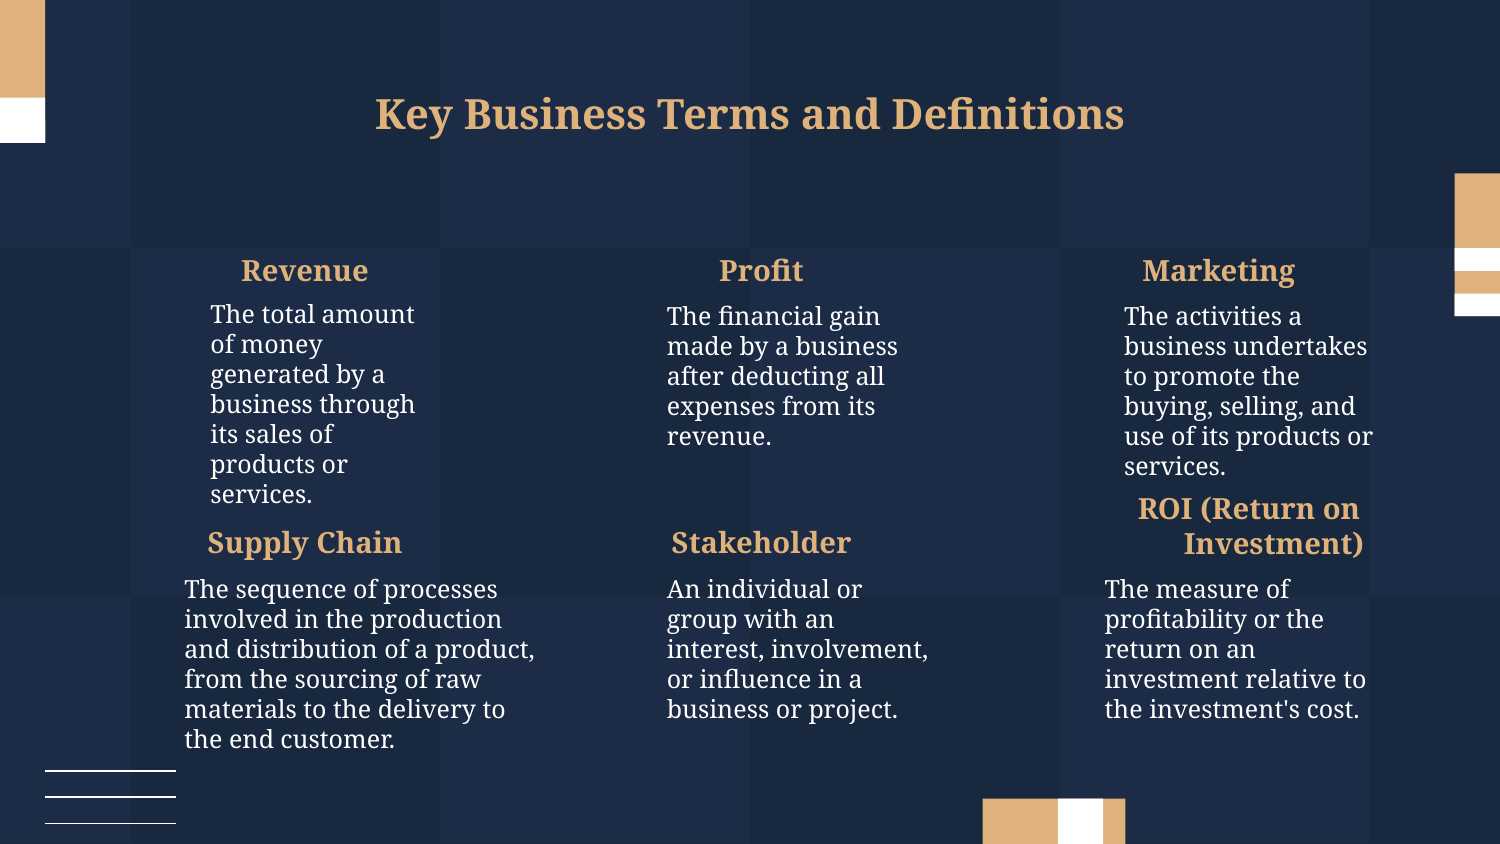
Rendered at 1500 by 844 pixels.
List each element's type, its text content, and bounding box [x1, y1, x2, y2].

subtitle The measure of profitability or the return on an investment relative to the investment's cost. [1014, 576, 1411, 725]
subtitle Revenue [120, 236, 465, 303]
subtitle Supply Chain [120, 509, 465, 575]
subtitle The total amount of money generated by a business through its sales of products or services. [120, 303, 454, 470]
subtitle Profit [576, 236, 922, 303]
subtitle The activities a business undertakes to promote the buying, selling, and use of its products or services. [1034, 285, 1398, 452]
subtitle Marketing [1034, 236, 1379, 303]
subtitle ROI (Return on Investment) [1014, 510, 1459, 576]
subtitle Stakeholder [576, 509, 922, 575]
subtitle The financial gain made by a business after deducting all expenses from its revenue. [576, 303, 922, 452]
title Key Business Terms and Definitions [118, 72, 1382, 167]
subtitle An individual or group with an interest, involvement, or influence in a business or project. [576, 558, 947, 725]
subtitle The sequence of processes involved in the production and distribution of a product, from the sourcing of raw materials to the delivery to the end customer. [94, 558, 554, 725]
